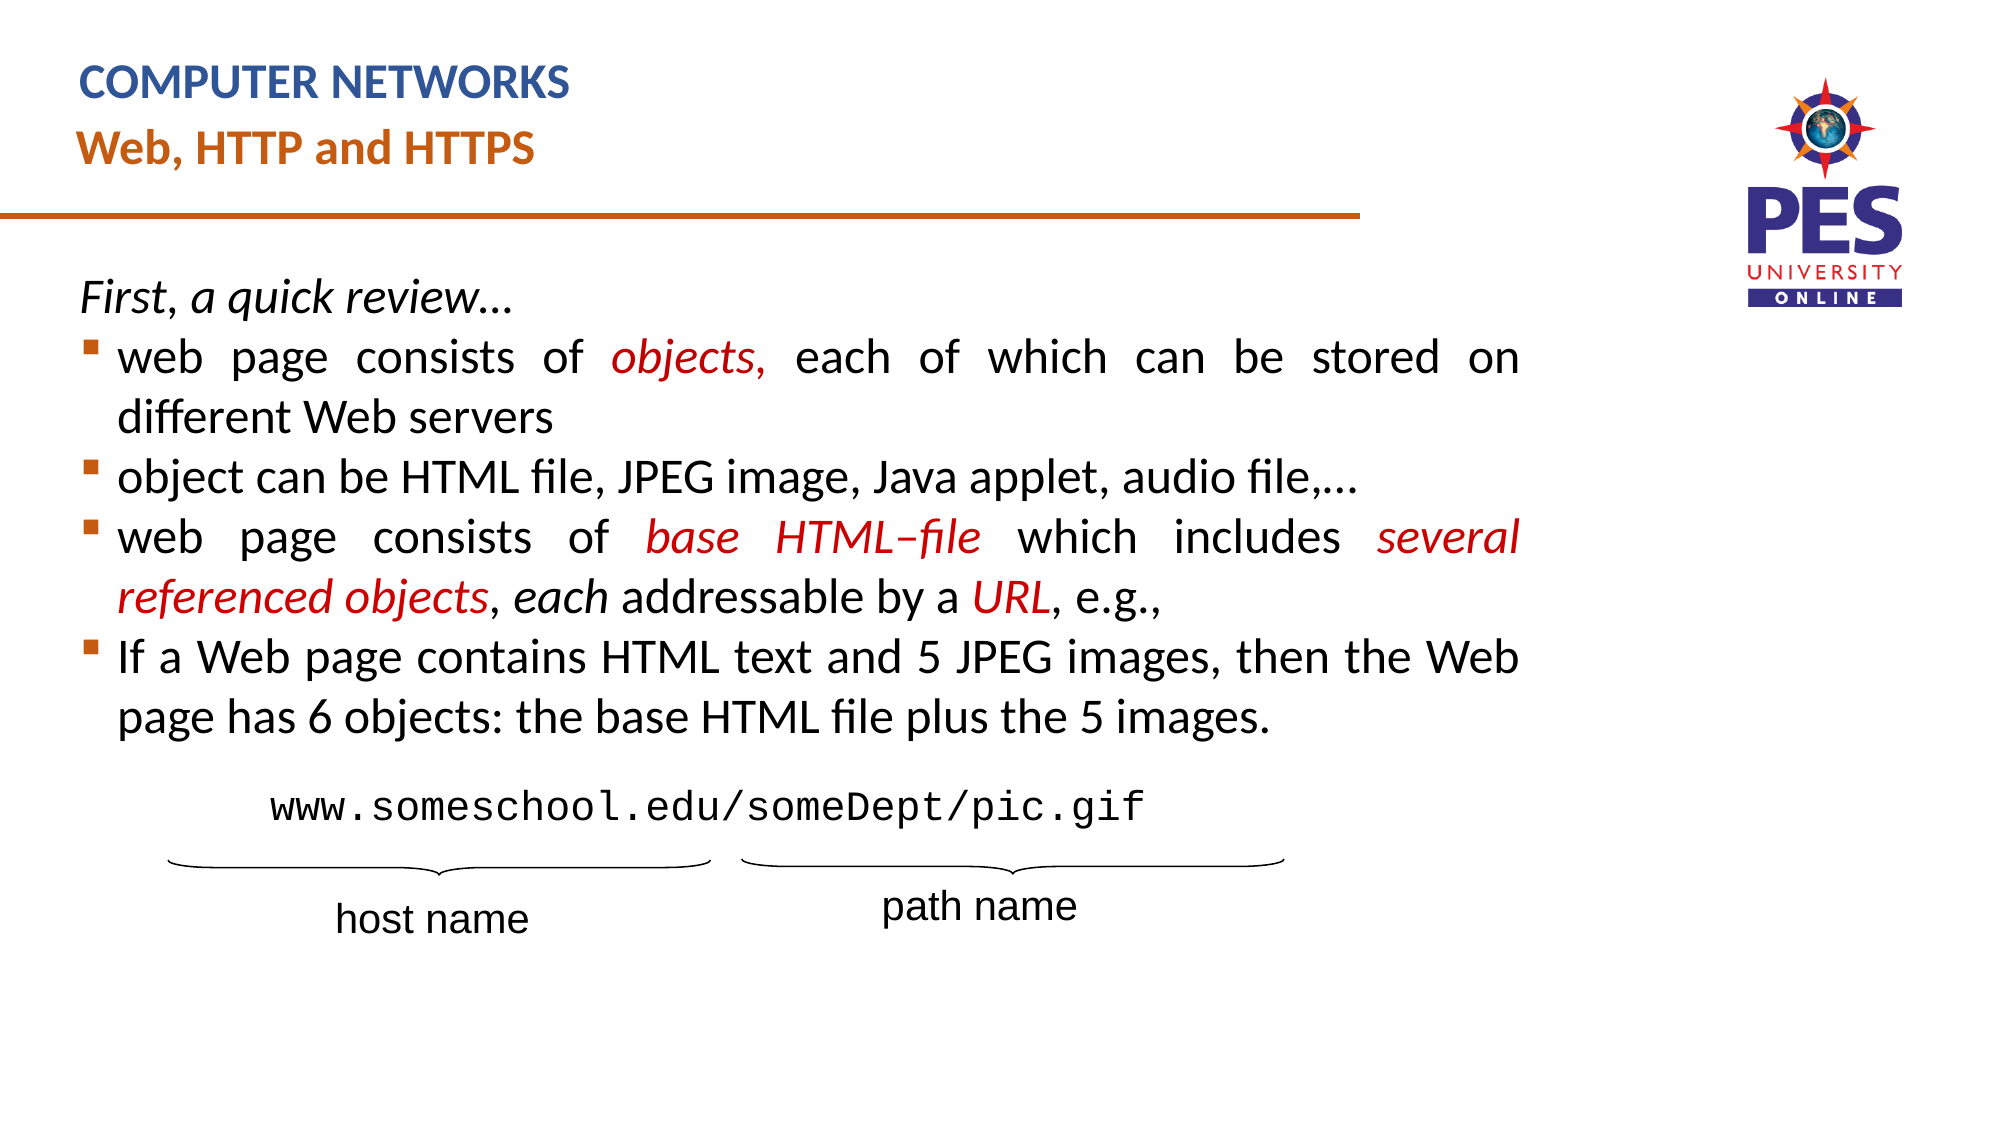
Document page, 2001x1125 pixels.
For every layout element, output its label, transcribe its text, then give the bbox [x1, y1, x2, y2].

text_box COMPUTER NETWORKS [64, 41, 1295, 106]
text_box Web, HTTP and HTTPS [60, 106, 1374, 182]
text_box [167, 771, 1285, 951]
text_box First, a quick review… web page consists of objects, each of which can be stored on different Web servers object can be HTML file, JPEG image, Java applet, audio file,… web page consists of base HTML–file which includes several referenced objects, each addressable by a URL, e.g., If a Web page contains HTML text and 5 JPEG images, then the Web page has 6 objects: the base HTML file plus the 5 images. [64, 255, 1536, 1019]
picture [1748, 76, 1902, 307]
